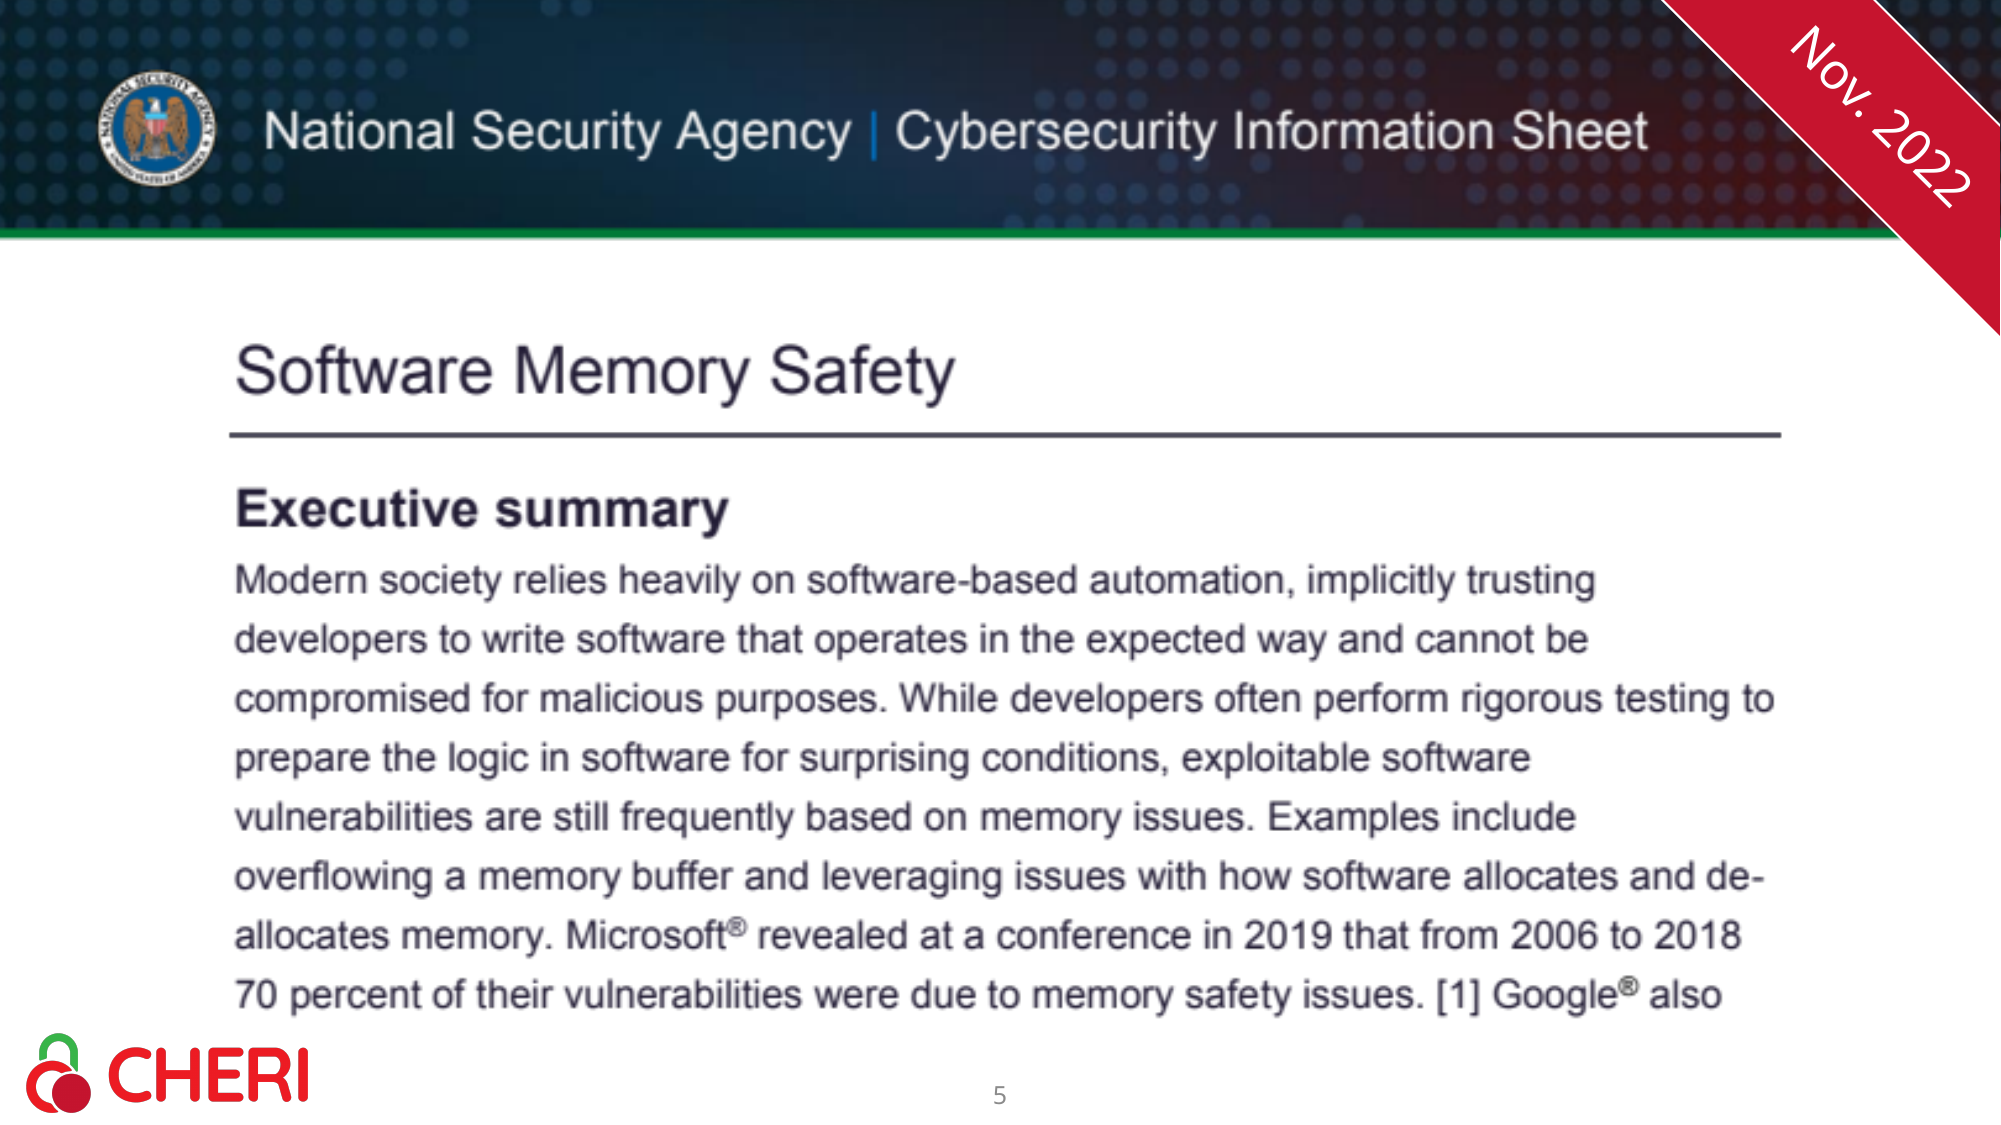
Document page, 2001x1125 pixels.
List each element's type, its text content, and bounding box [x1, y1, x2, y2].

picture [0, 0, 2000, 1125]
slide_number 5 [774, 1066, 1225, 1125]
